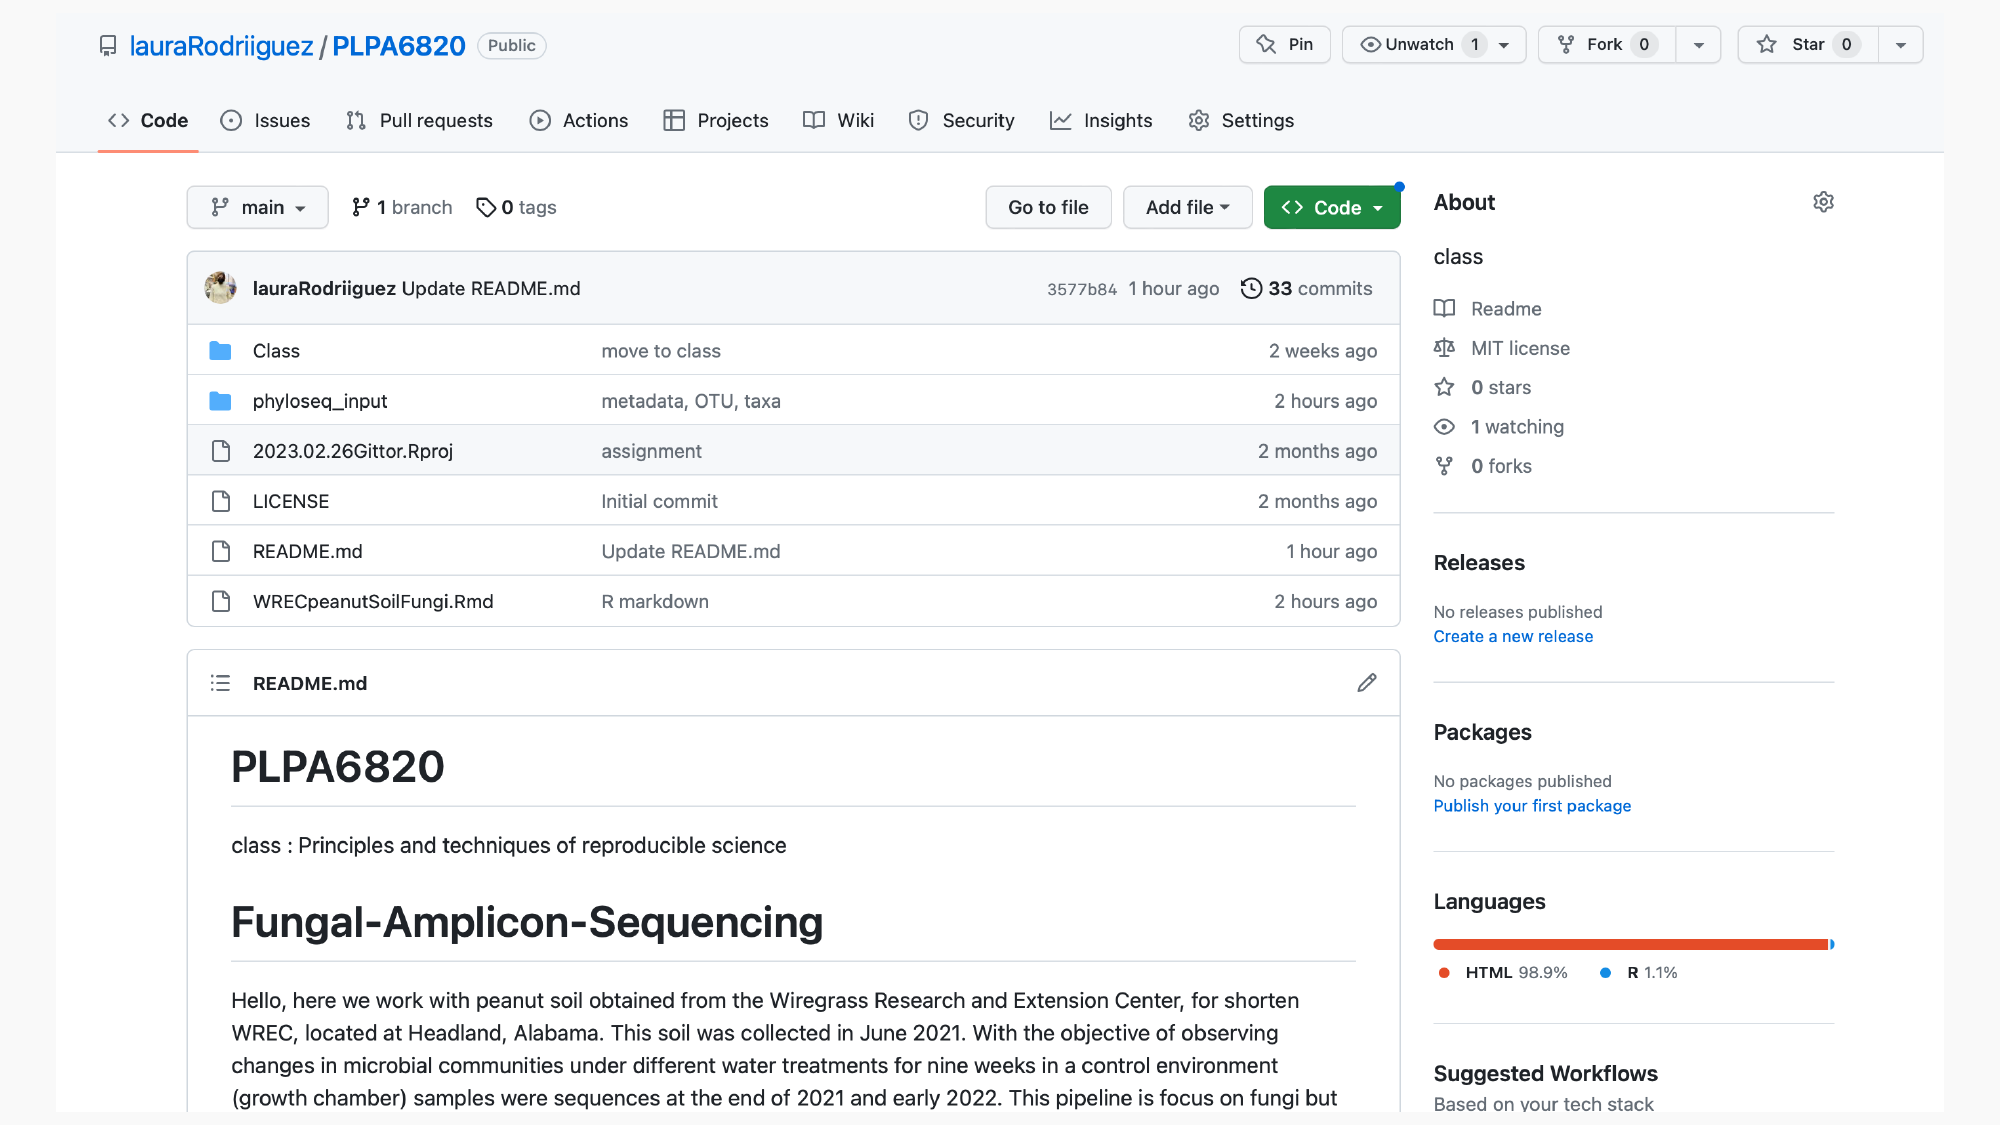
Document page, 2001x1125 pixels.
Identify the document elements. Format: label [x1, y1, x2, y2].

list [56, 13, 1944, 1112]
